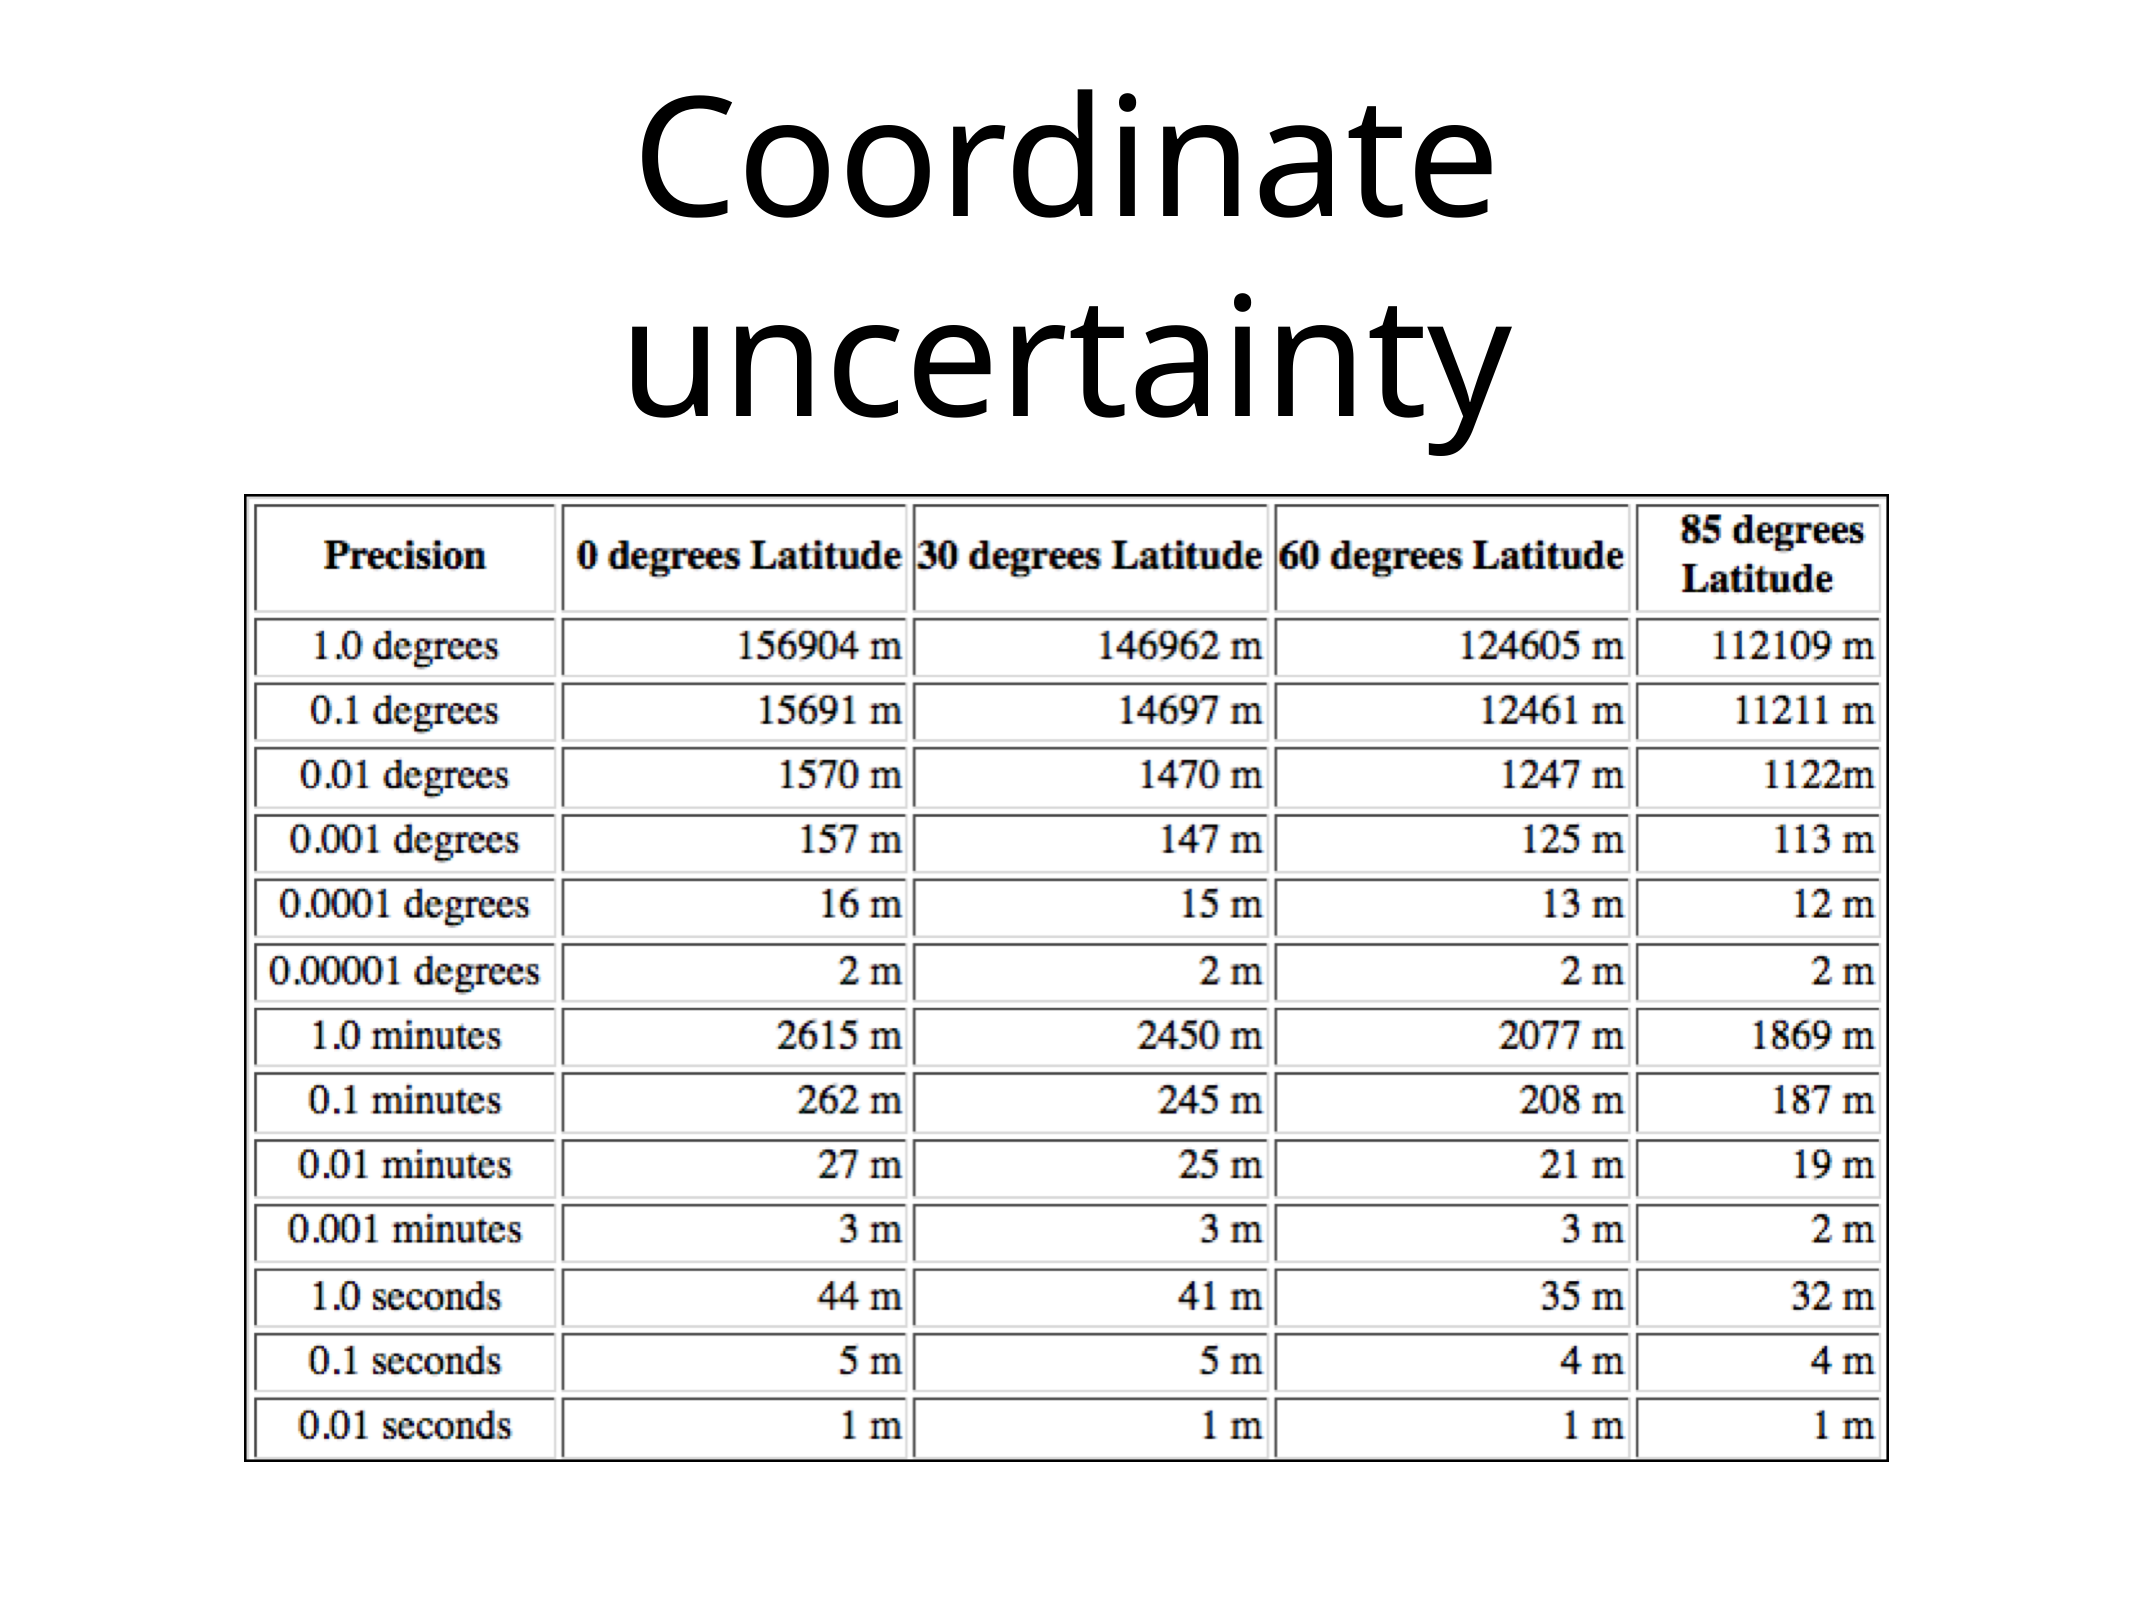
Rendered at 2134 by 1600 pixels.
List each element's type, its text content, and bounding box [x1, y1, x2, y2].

picture [244, 494, 1889, 1463]
title Coordinate uncertainty [155, 72, 1978, 428]
